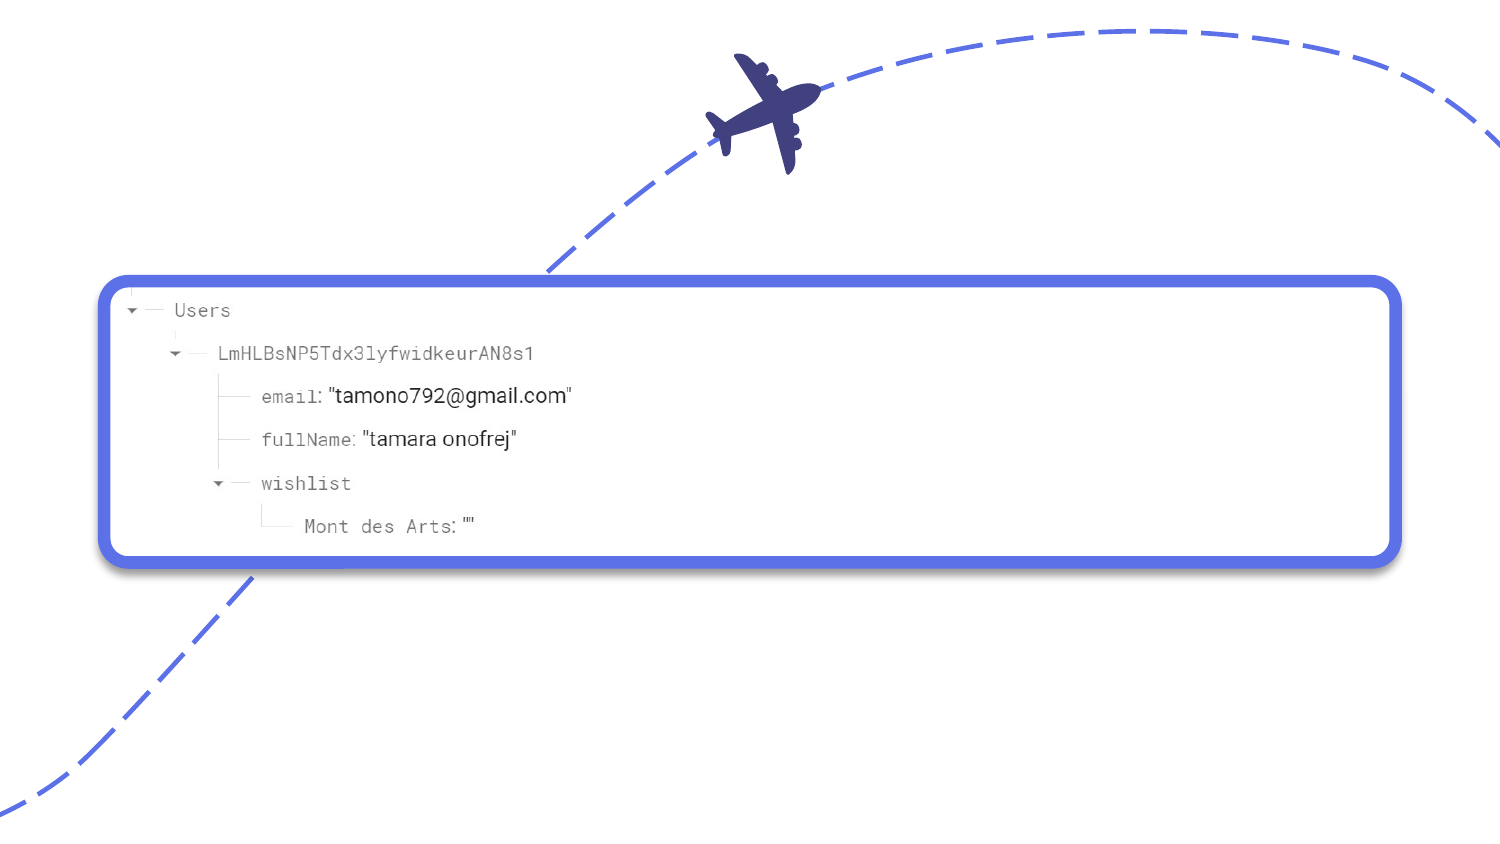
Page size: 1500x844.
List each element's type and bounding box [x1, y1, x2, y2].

picture [103, 280, 1396, 563]
